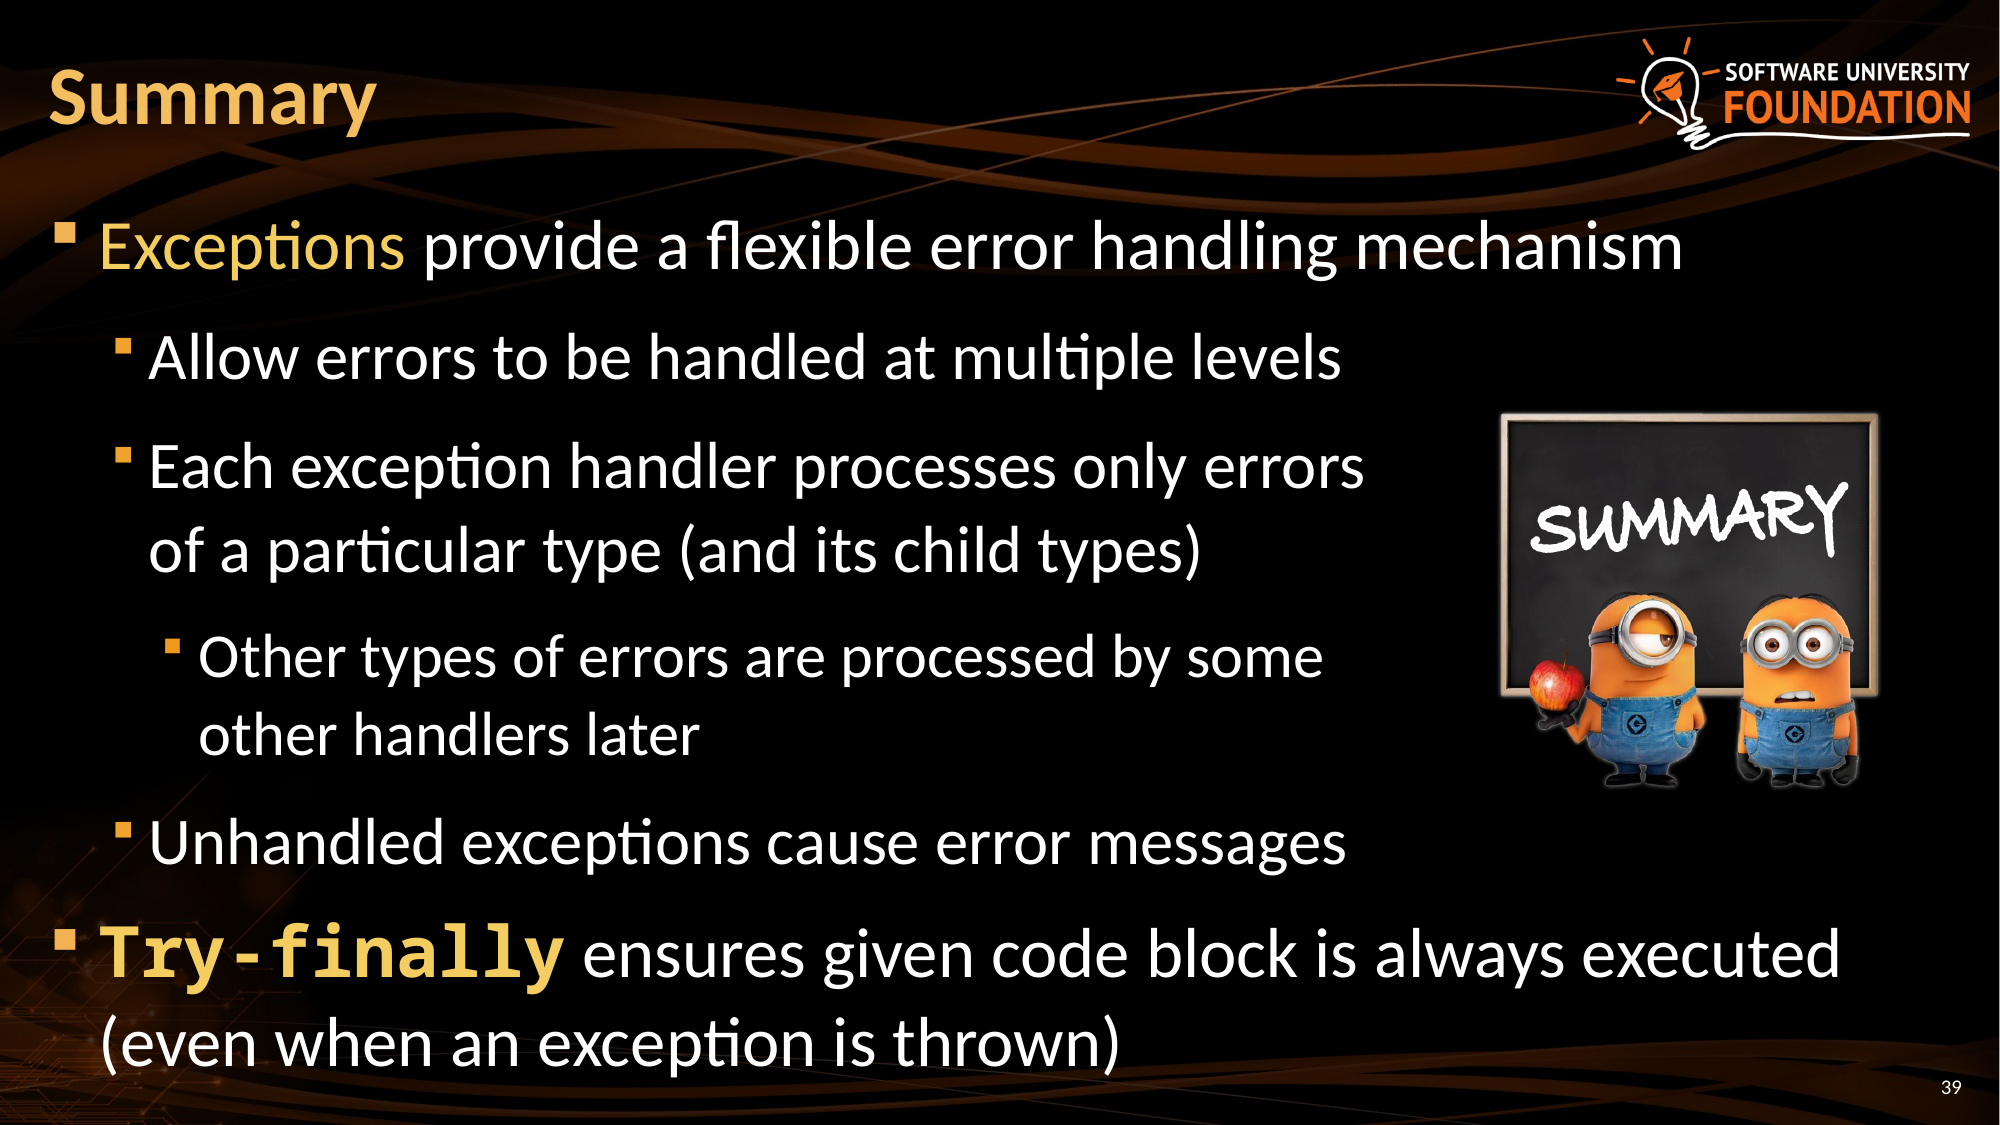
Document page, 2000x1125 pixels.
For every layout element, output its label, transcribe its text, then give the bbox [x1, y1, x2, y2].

list Exceptions provide a flexible error handling mechanism Allow errors to be handled at multiple levels Each exception handler processes only errors of a particular type (and its child types) Other types of errors are processed by some other handlers later Unhandled exceptions cause error messages Try-finally ensures given code block is always executed (even when an exception is thrown) [31, 188, 1968, 1103]
picture [0, 0, 2000, 1125]
title Summary [30, 6, 1602, 189]
